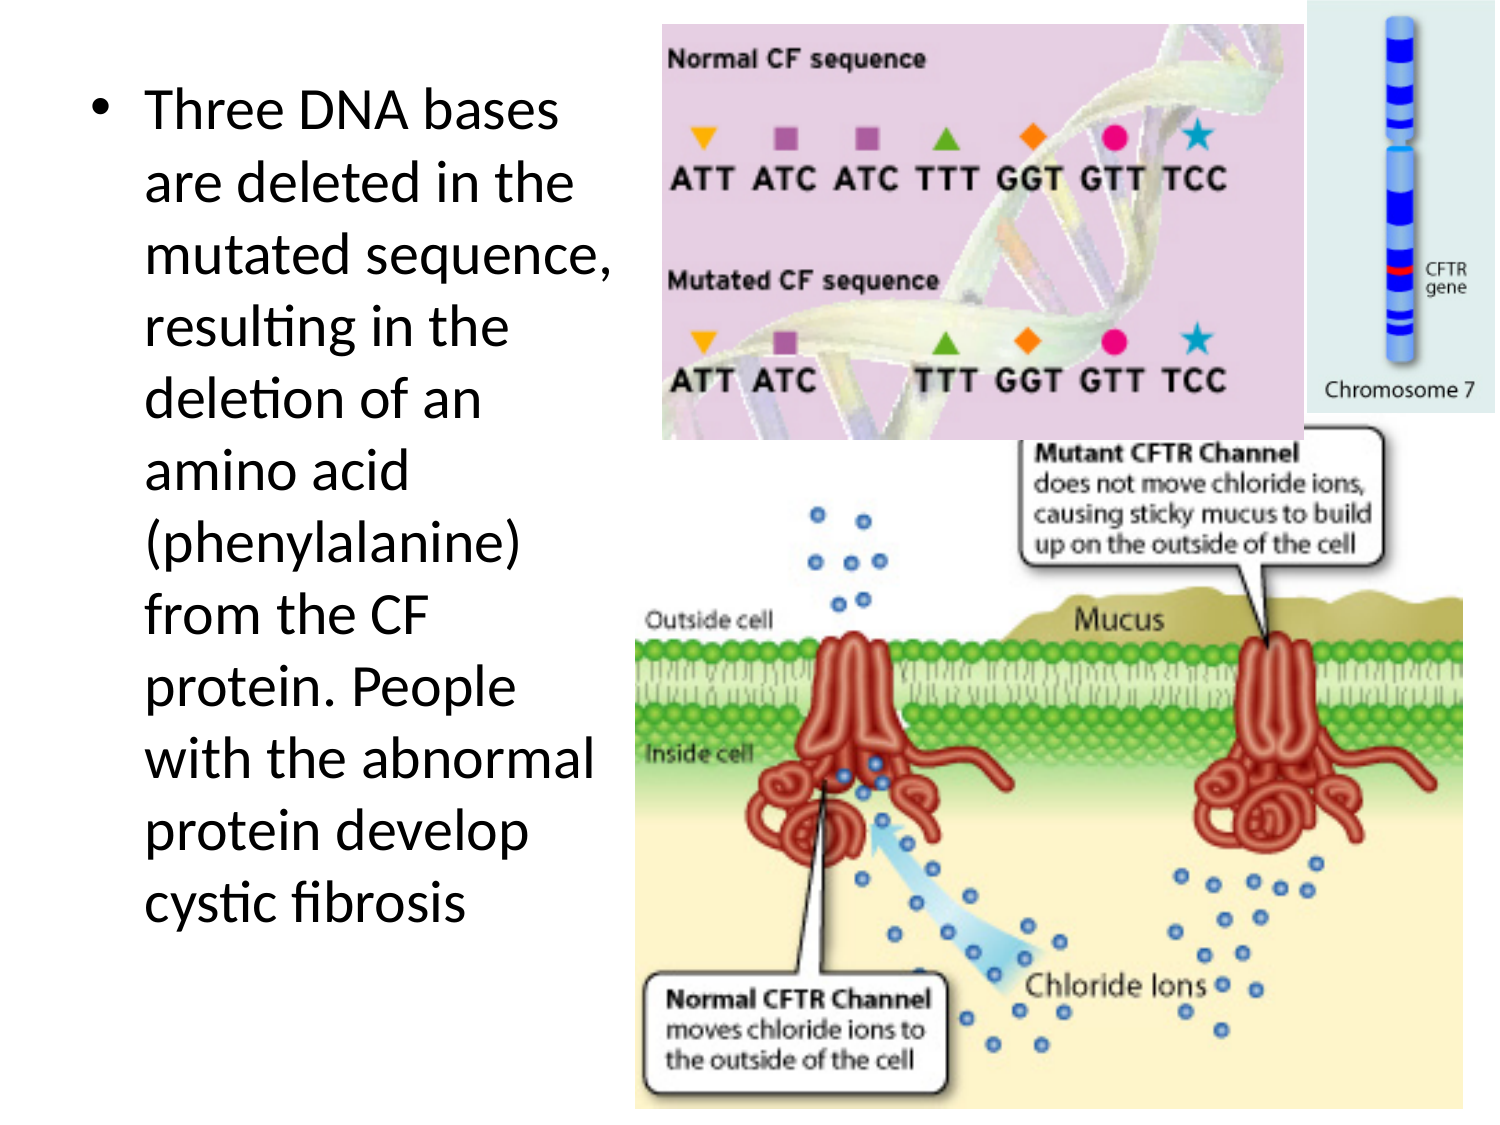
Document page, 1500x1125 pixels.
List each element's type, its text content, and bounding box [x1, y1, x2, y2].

list Three DNA bases are deleted in the mutated sequence, resulting in the deletion of an amino acid (phenylalanine) from the CF protein. People with the abnormal protein develop cystic fibrosis [75, 62, 636, 1005]
picture [635, 0, 1495, 1110]
